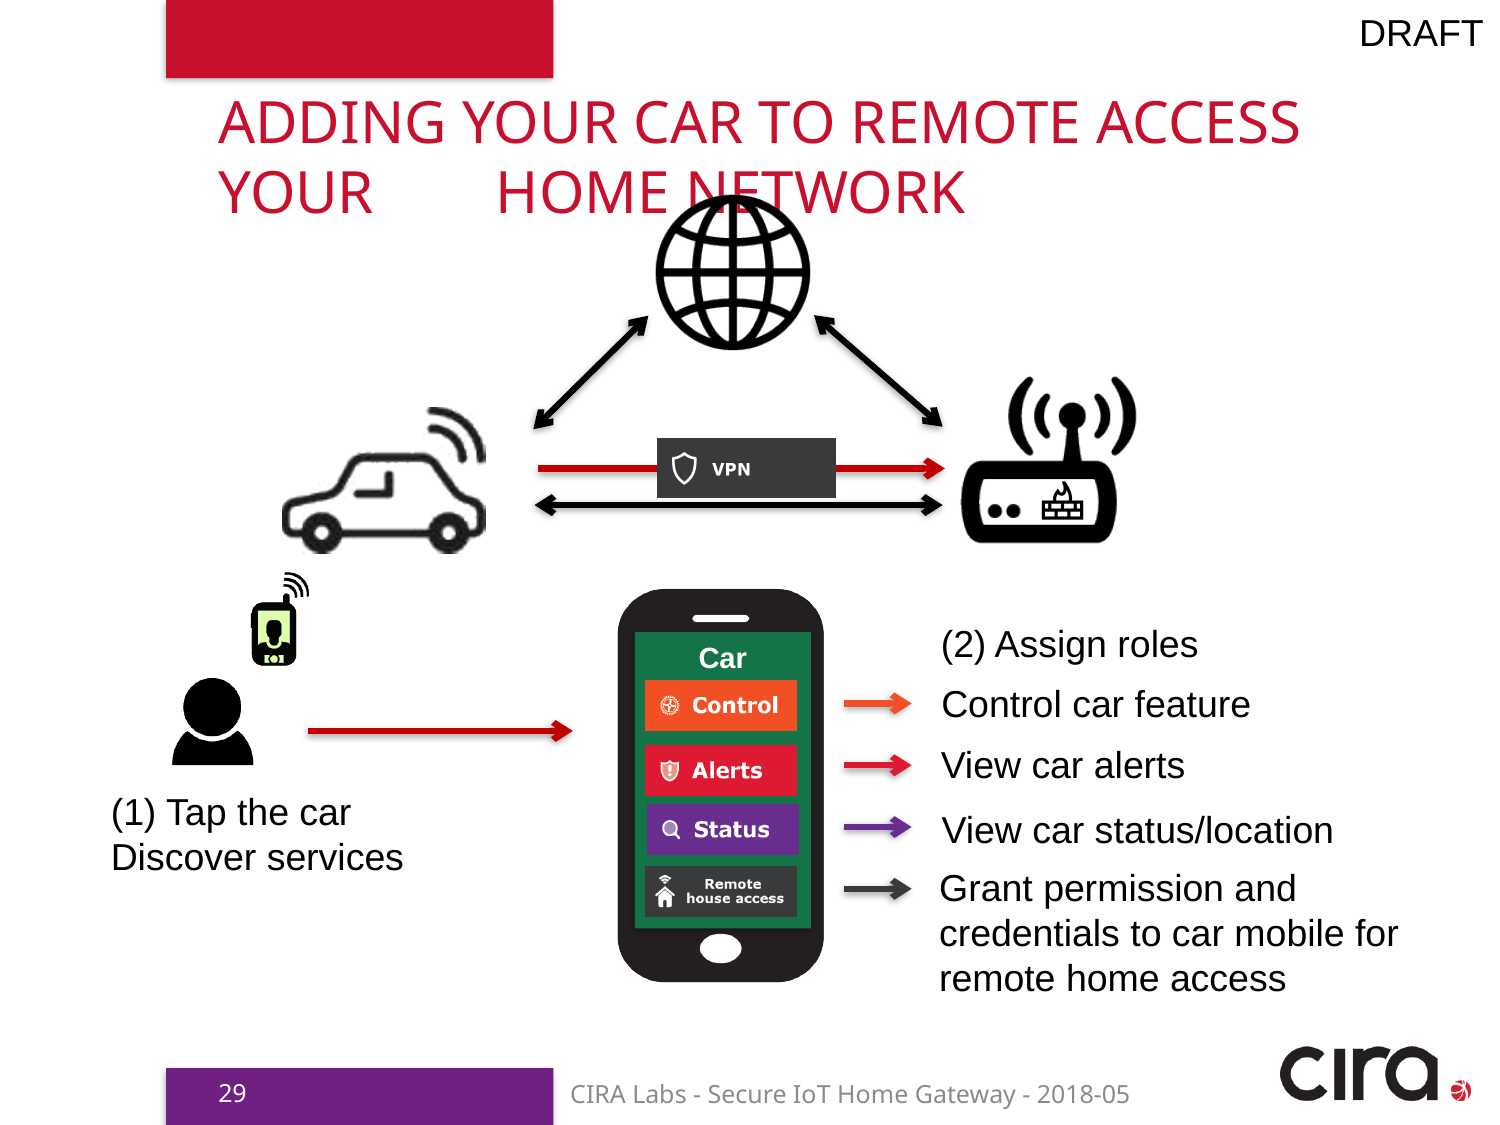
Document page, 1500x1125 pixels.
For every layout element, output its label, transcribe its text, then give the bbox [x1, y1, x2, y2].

text_box (1) Tap the car Discover services [96, 780, 420, 931]
text_box View car alerts [925, 733, 1201, 794]
text_box (2) Assign roles [926, 612, 1214, 673]
picture [282, 407, 486, 555]
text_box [533, 315, 649, 430]
text_box Grant permission and credentials to car mobile for remote home access [924, 856, 1489, 1007]
title Adding your Car to remote access your home network [203, 78, 1422, 266]
picture [157, 565, 333, 777]
picture [649, 189, 817, 356]
picture [657, 438, 836, 498]
text_box View car status/location [926, 798, 1349, 859]
text_box Control car feature [926, 673, 1267, 733]
slide_number 29 [203, 1064, 554, 1125]
picture [951, 362, 1147, 557]
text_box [813, 314, 943, 427]
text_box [606, 577, 834, 994]
picture [1280, 1046, 1471, 1101]
footer CIRA Labs - Secure IoT Home Gateway - 2018-05 [555, 1066, 1312, 1125]
